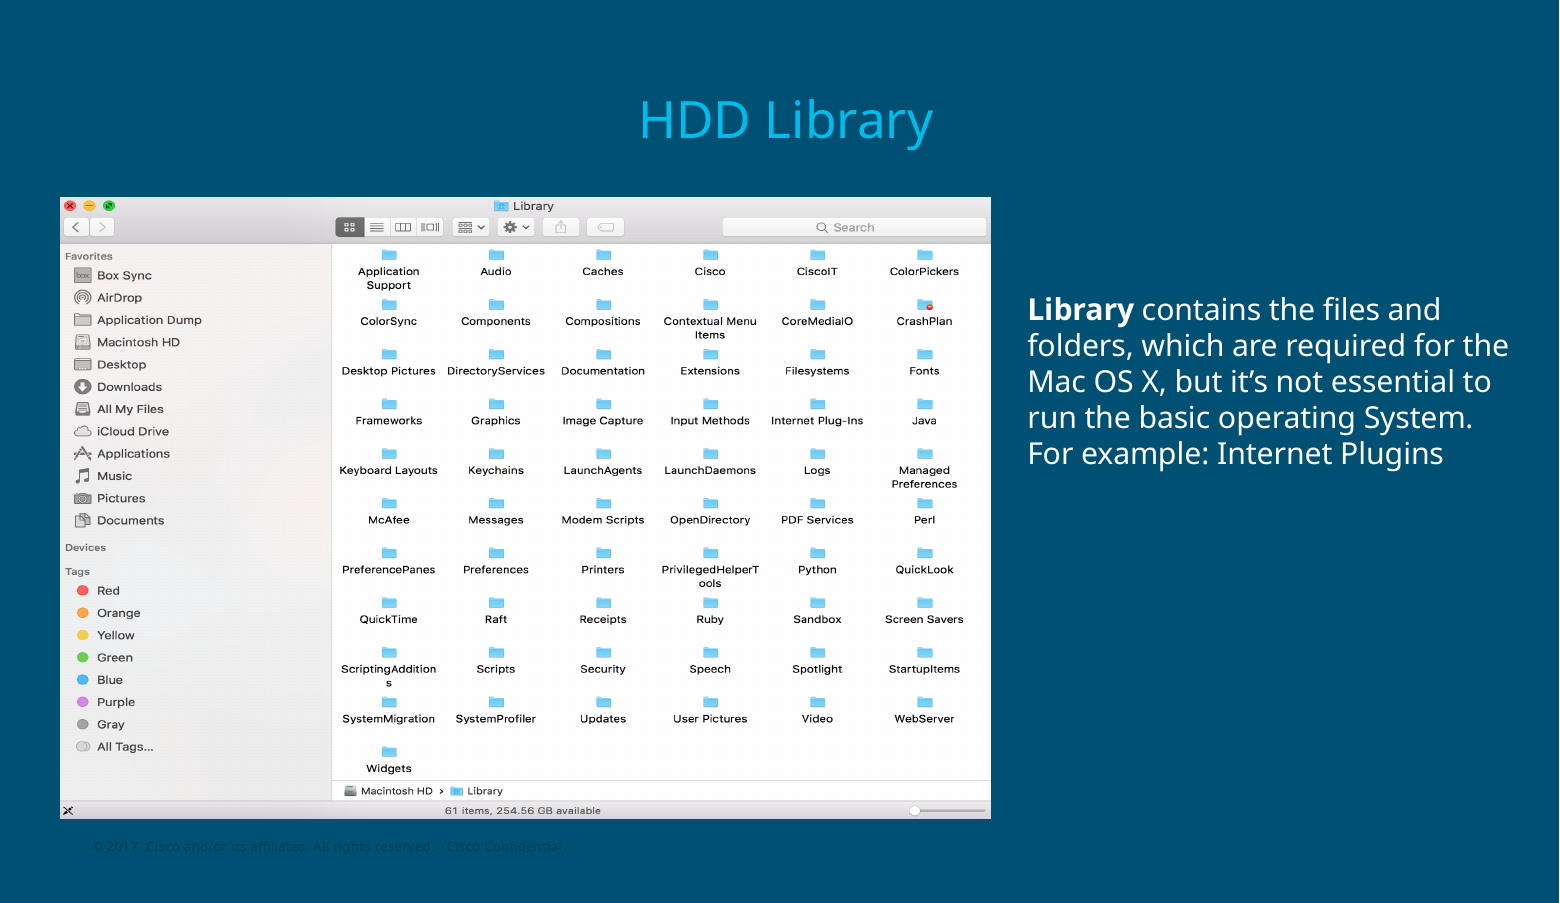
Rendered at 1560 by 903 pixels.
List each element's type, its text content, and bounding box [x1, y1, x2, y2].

picture [61, 198, 990, 818]
title HDD Library [74, 59, 1498, 189]
text_box Library contains the files and folders, which are required for the Mac OS X, but it’s not essential to run the basic operating System. For example: Internet Plugins [1012, 282, 1560, 514]
